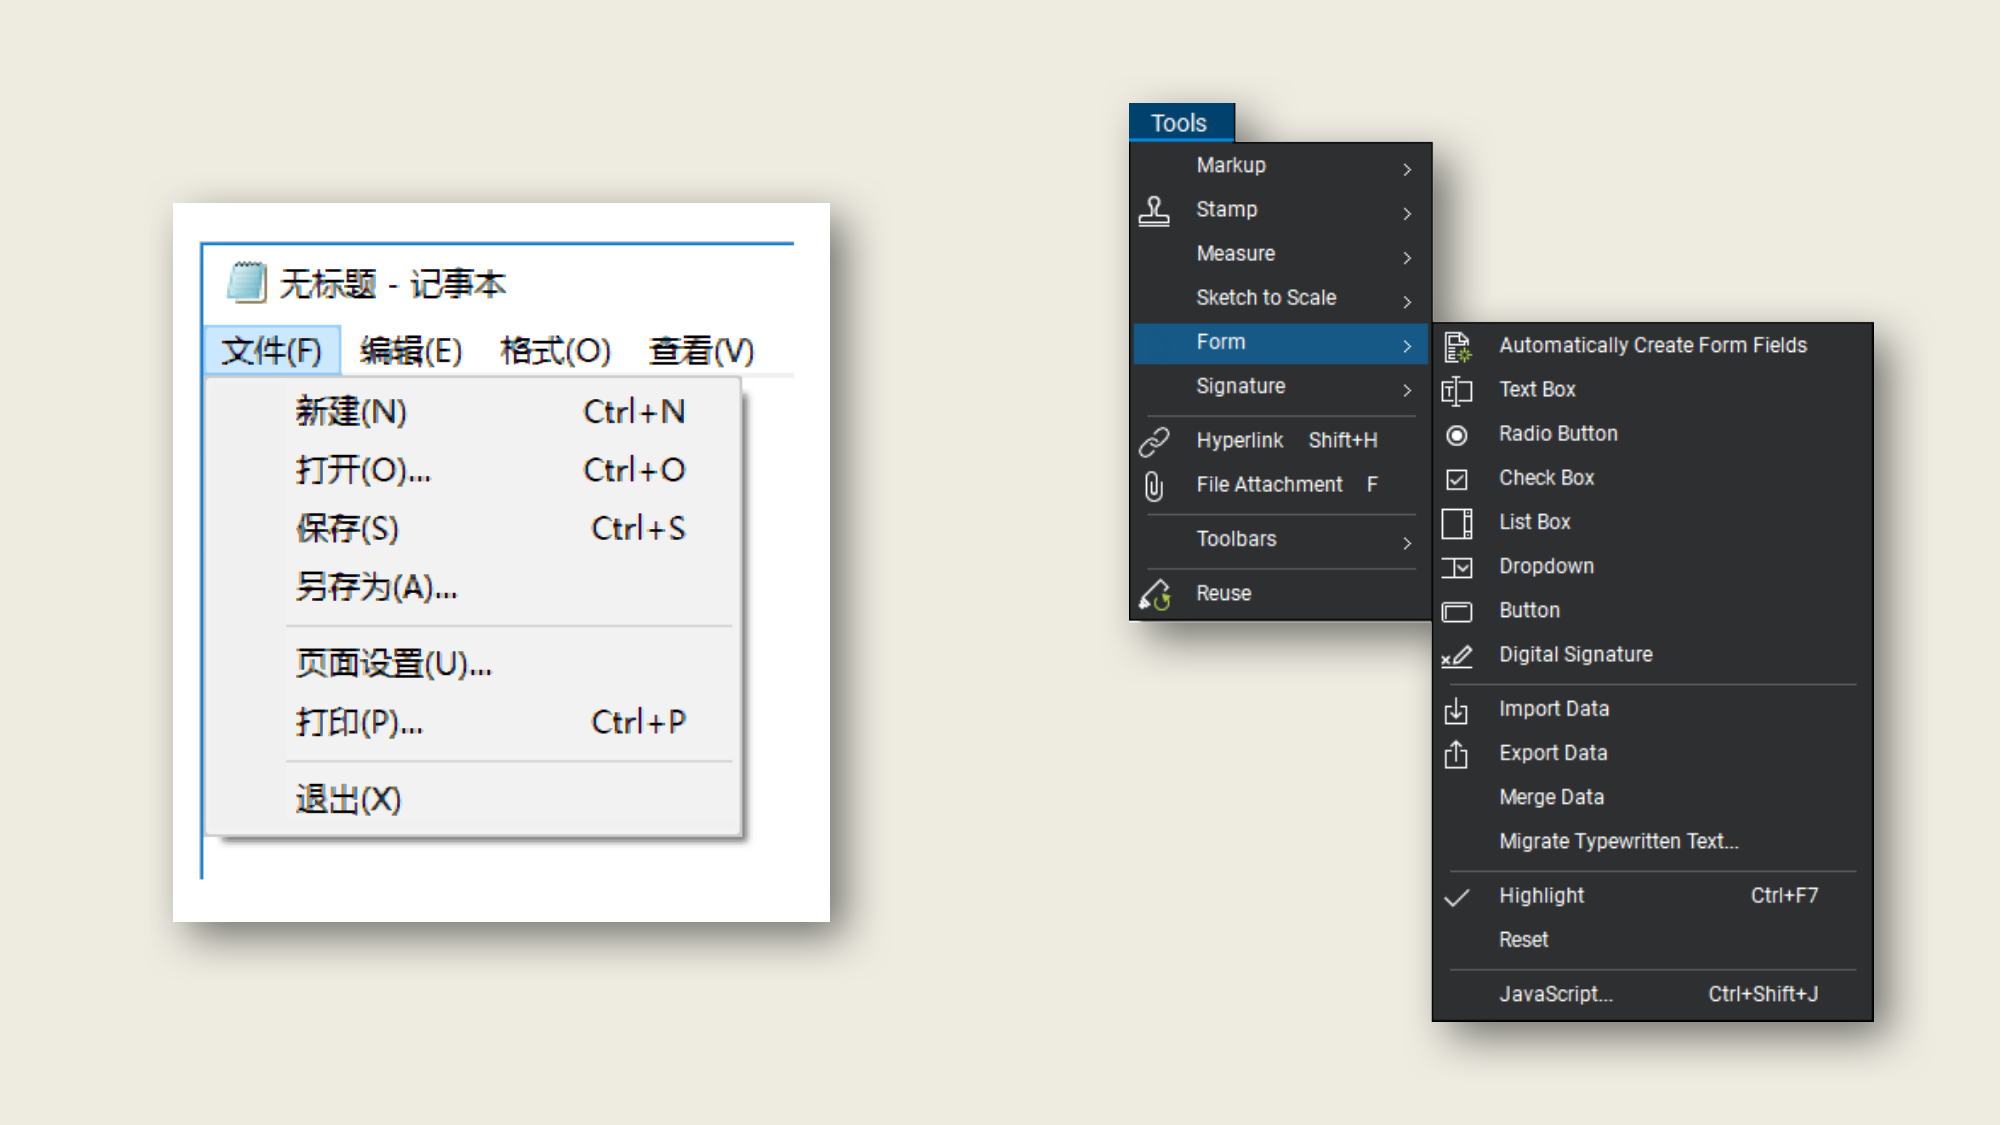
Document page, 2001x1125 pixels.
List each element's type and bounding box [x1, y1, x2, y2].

picture [172, 202, 830, 923]
picture [1129, 102, 1874, 1023]
